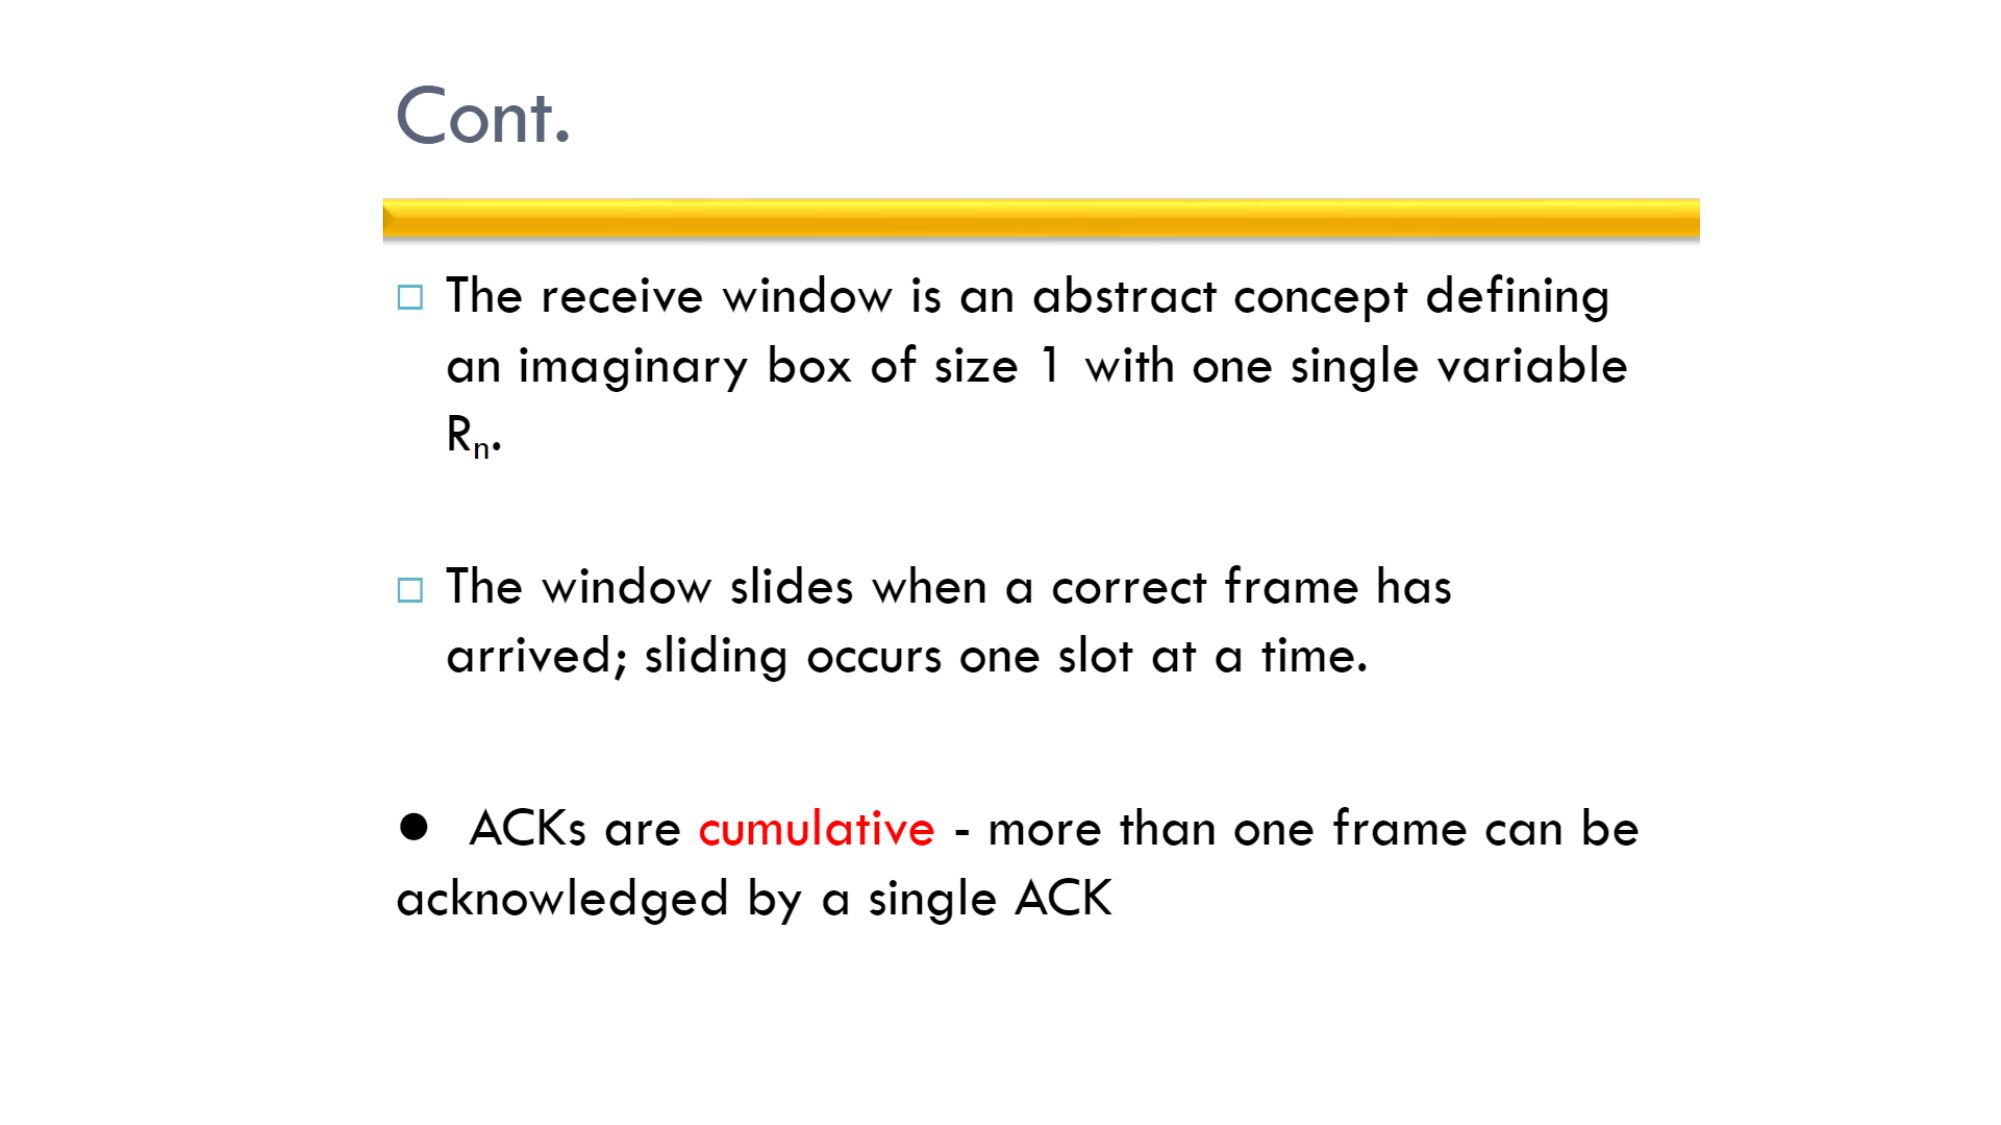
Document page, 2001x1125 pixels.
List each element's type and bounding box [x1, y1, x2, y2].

picture [382, 0, 1700, 979]
